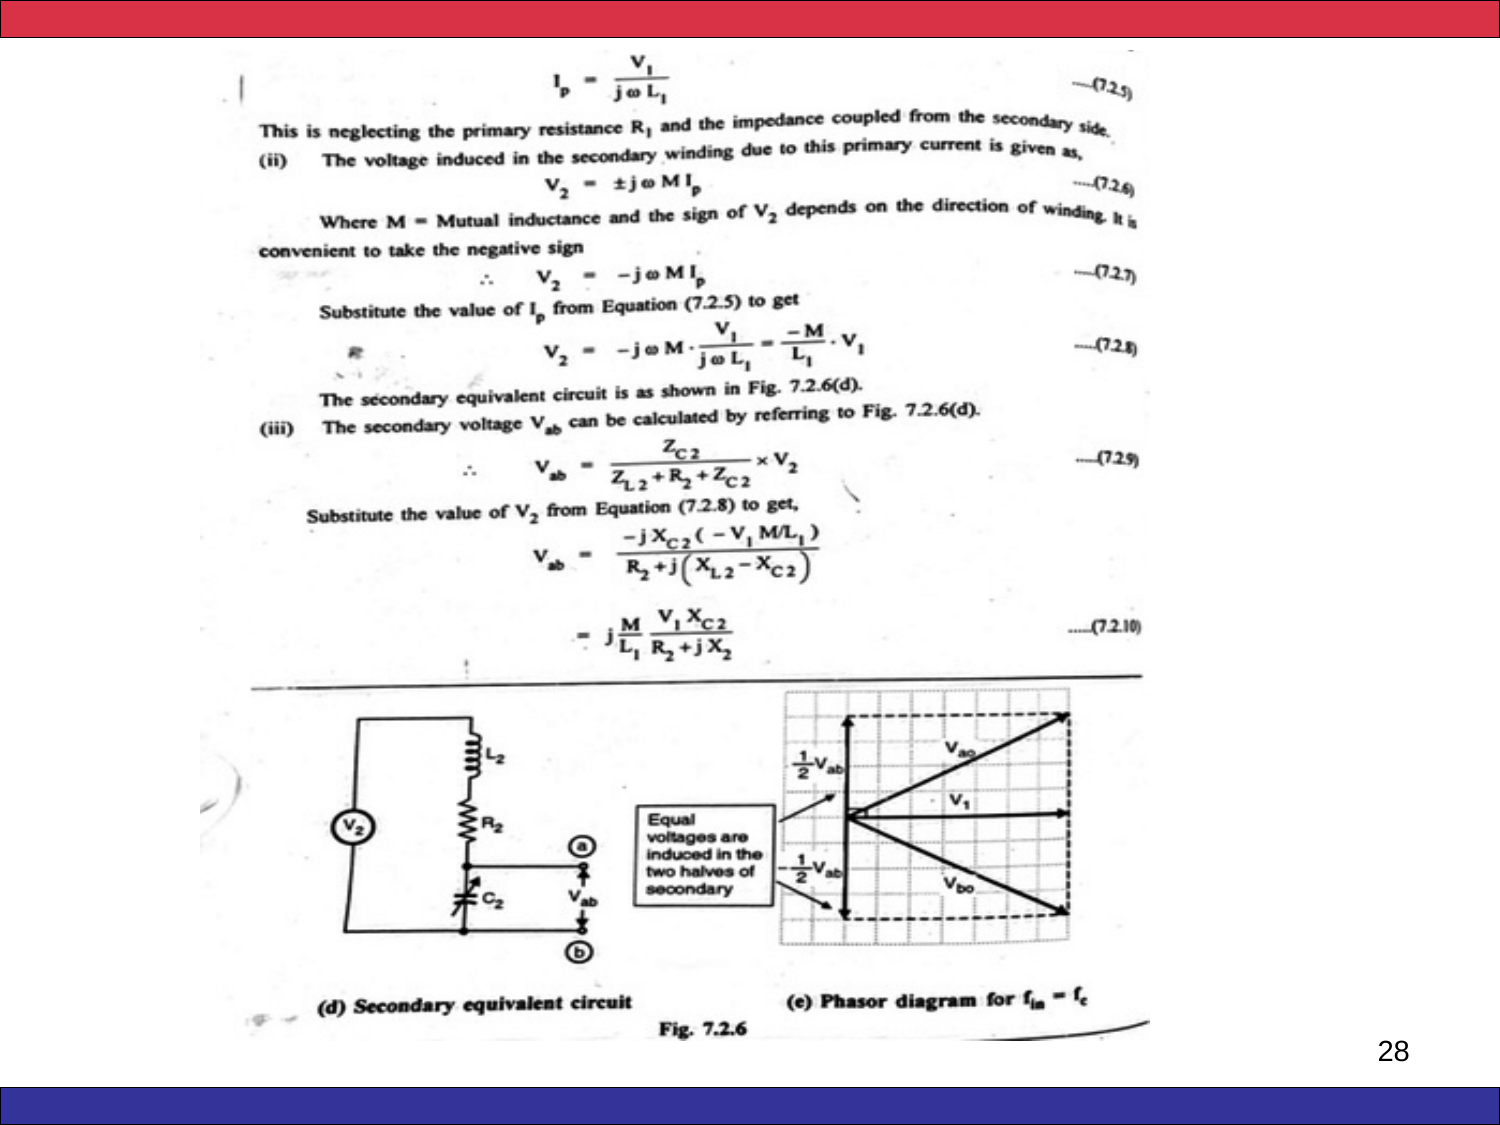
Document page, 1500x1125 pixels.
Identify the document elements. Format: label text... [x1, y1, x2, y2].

slide_number 28 [1074, 1024, 1425, 1103]
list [199, 49, 1151, 1041]
